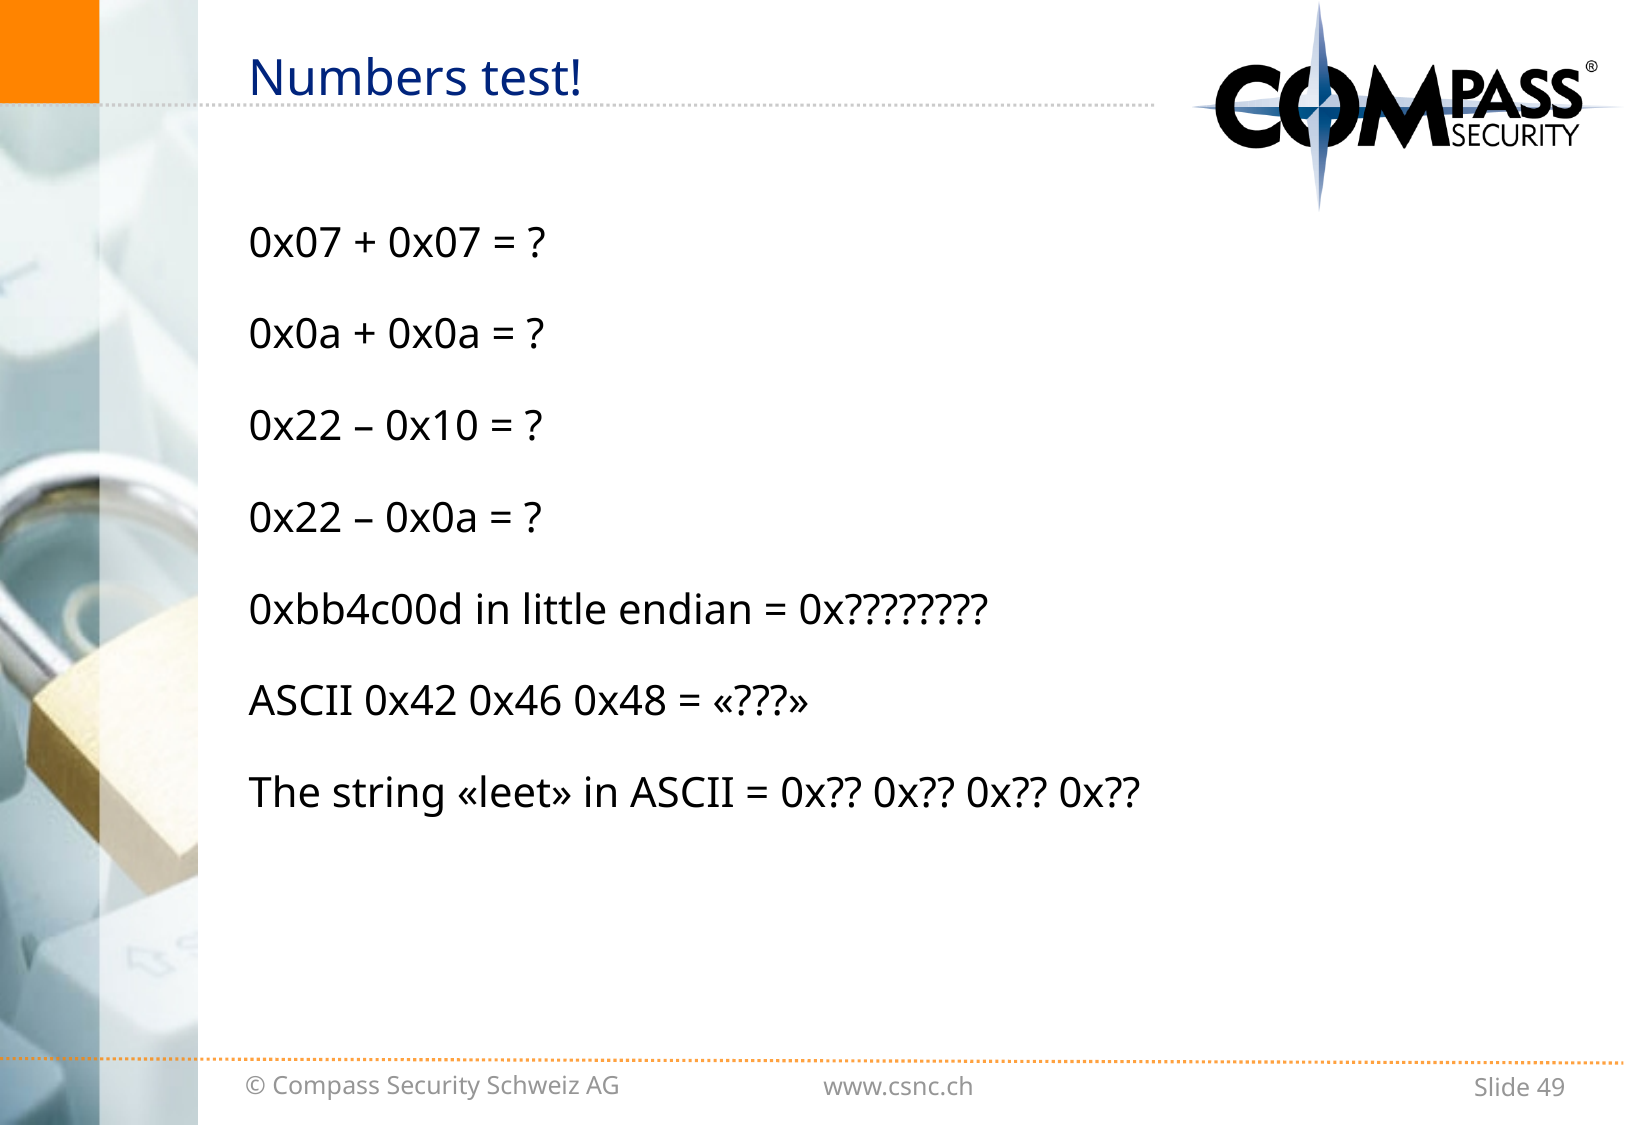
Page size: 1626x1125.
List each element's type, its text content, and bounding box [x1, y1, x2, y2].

picture [0, 0, 198, 1125]
title Numbers test! [233, 0, 1144, 151]
picture [1192, 1, 1624, 212]
list 0x07 + 0x07 = ? 0x0a + 0x0a = ? 0x22 – 0x10 = ? 0x22 – 0x0a = ? 0xbb4c00d in little endian = 0x???????? ASCII 0x42 0x46 0x48 = «???» The string «leet» in ASCII = 0x?? 0x?? 0x?? 0x?? [233, 208, 1584, 1033]
